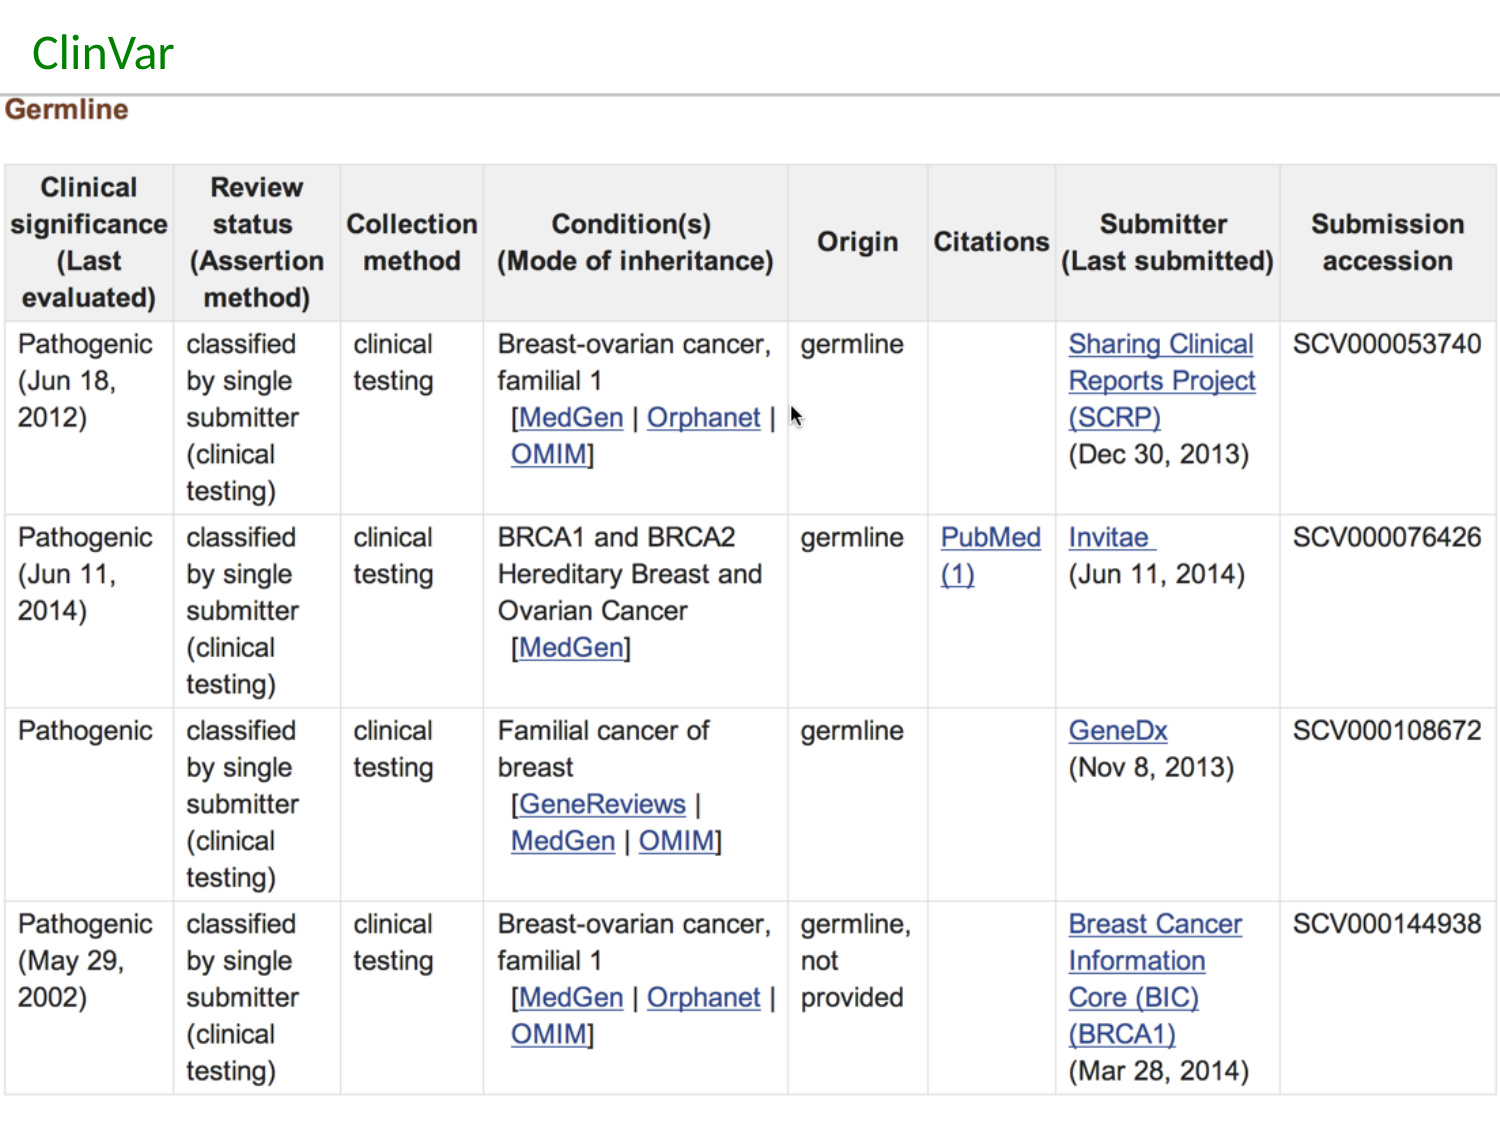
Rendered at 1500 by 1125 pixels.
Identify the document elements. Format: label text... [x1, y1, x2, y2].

picture [0, 93, 1500, 1097]
text_box ClinVar [17, 12, 190, 88]
